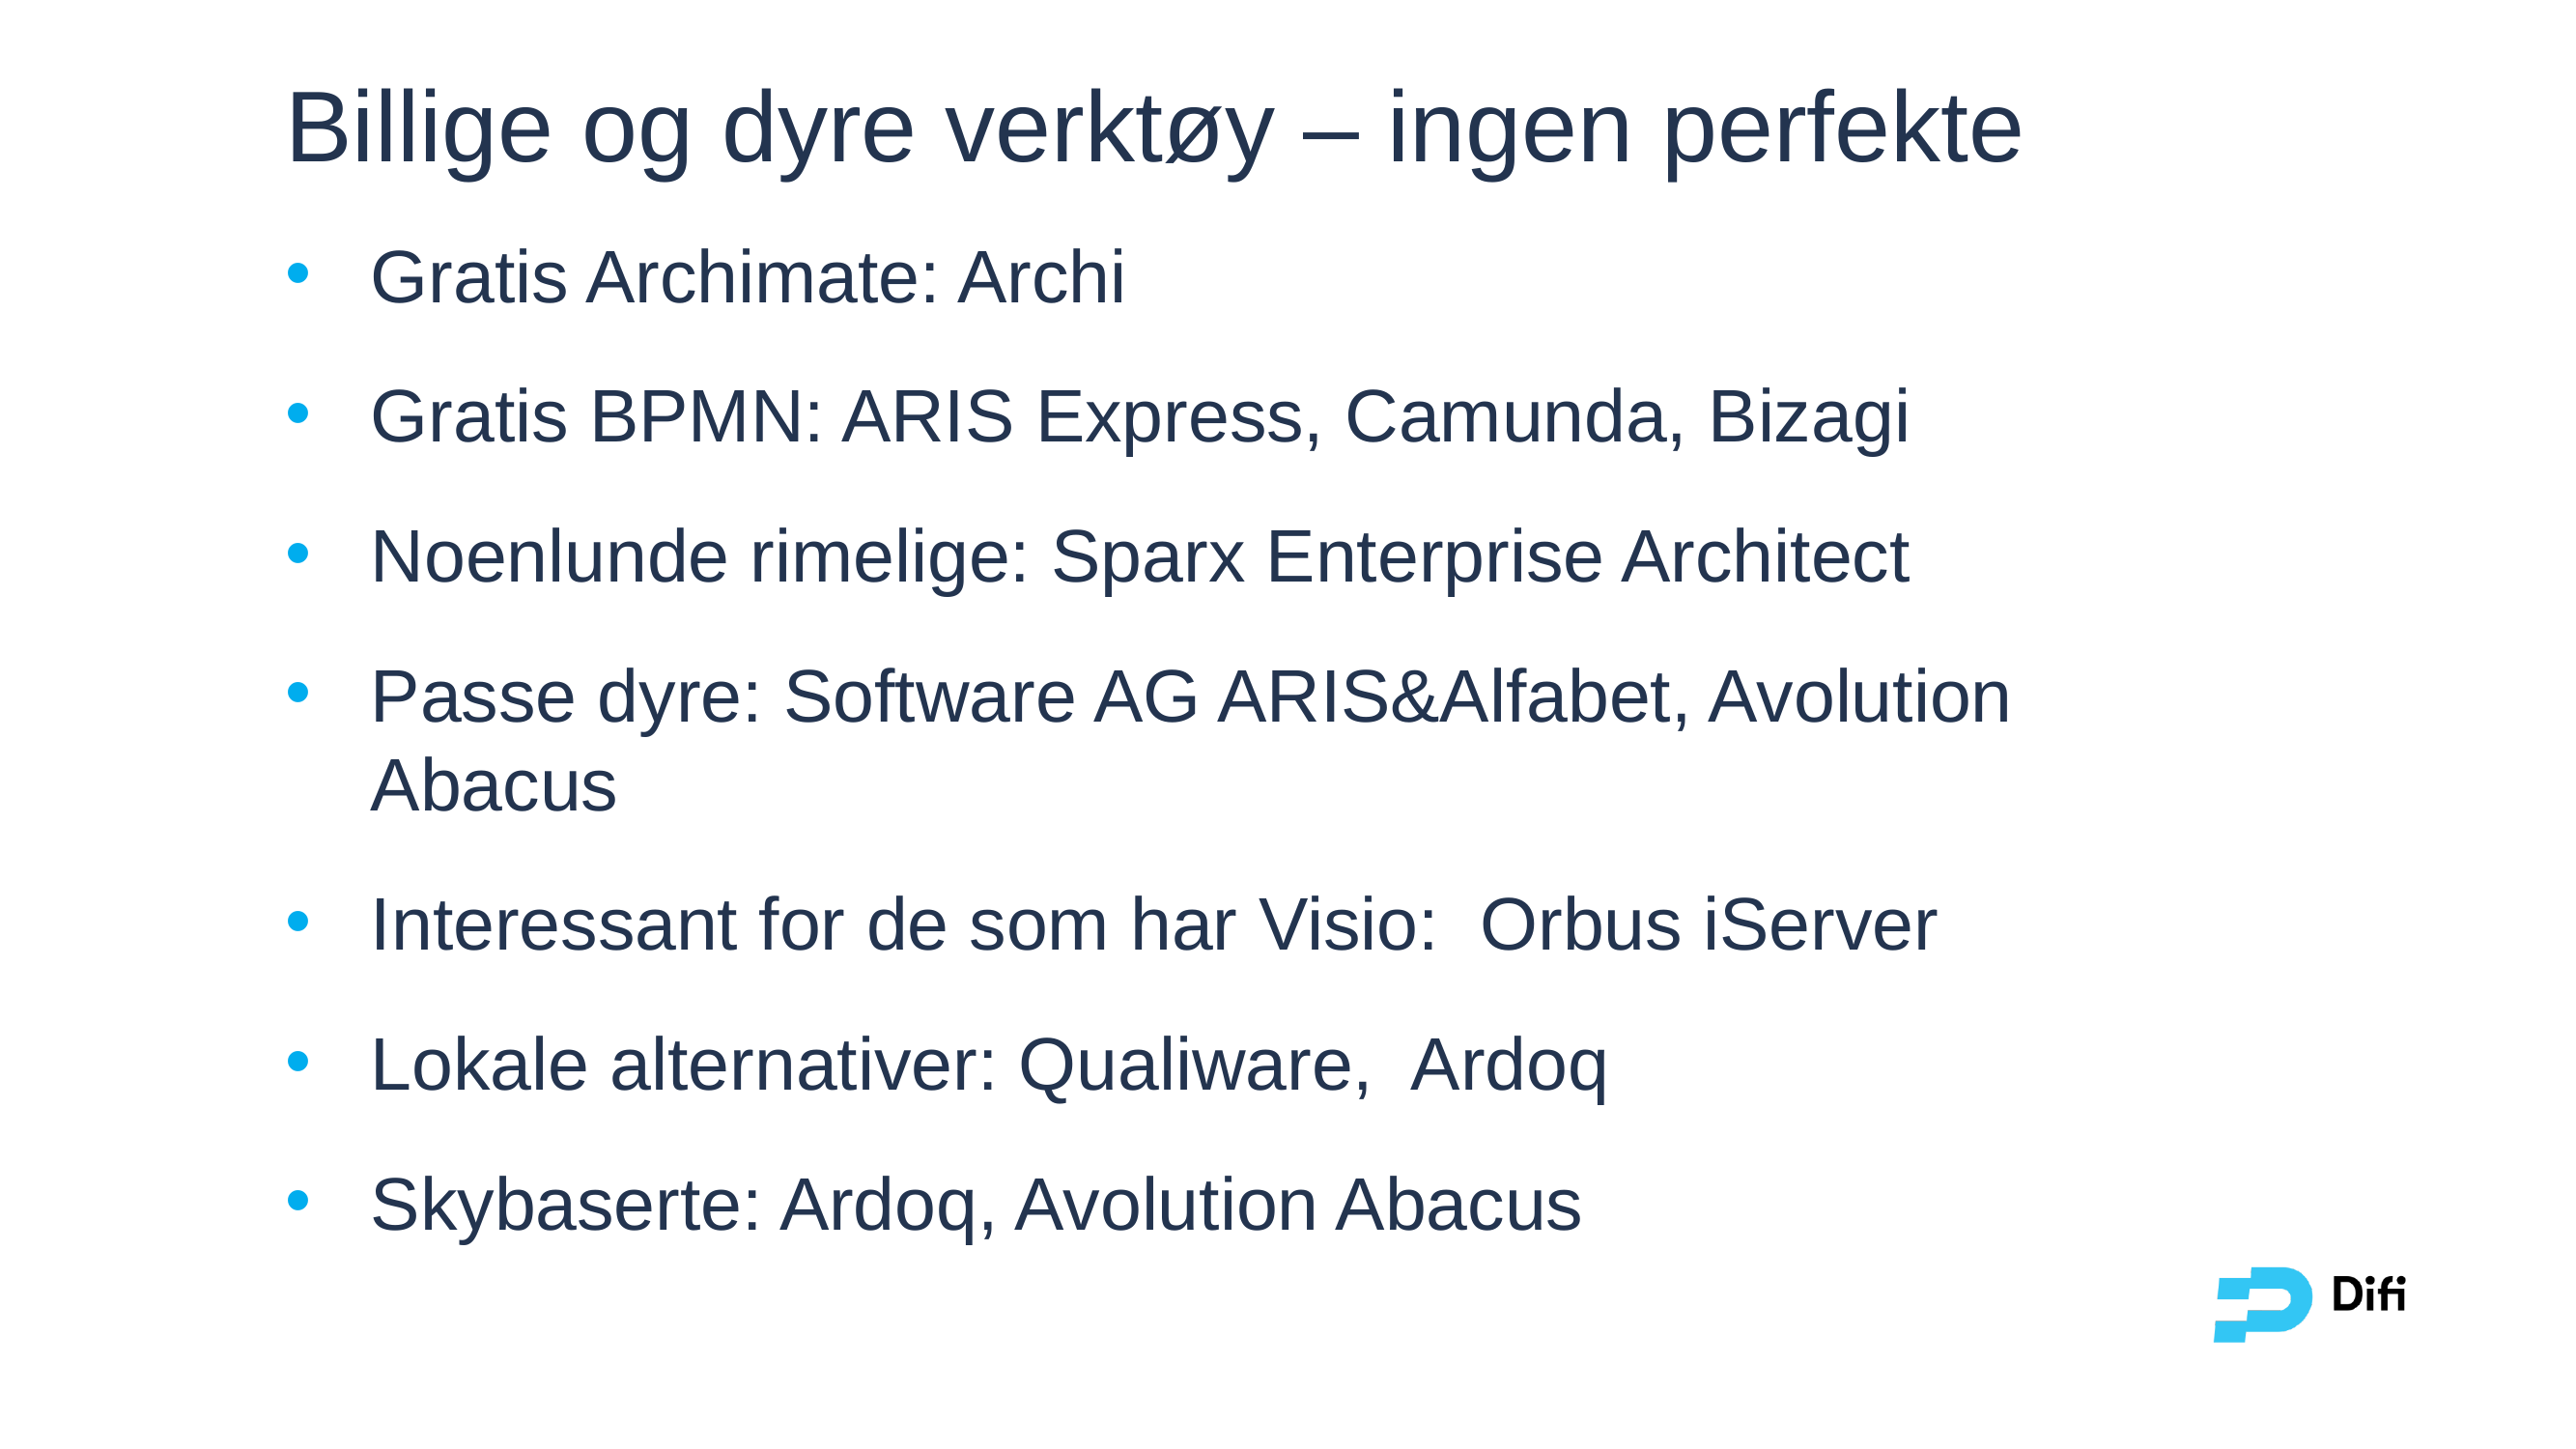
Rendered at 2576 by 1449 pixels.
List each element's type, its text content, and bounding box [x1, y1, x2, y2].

picture [2213, 1266, 2406, 1343]
list Gratis Archimate: Archi Gratis BPMN: ARIS Express, Camunda, Bizagi Noenlunde rimelige: Sparx Enterprise Architect Passe dyre: Software AG ARIS&Alfabet, Avolution Abacus Interessant for de som har Visio: Orbus iServer Lokale alternativer: Qualiware, Ardoq Skybaserte: Ardoq, Avolution Abacus [285, 228, 2139, 1313]
title Billige og dyre verktøy – ingen perfekte [285, 73, 2139, 185]
